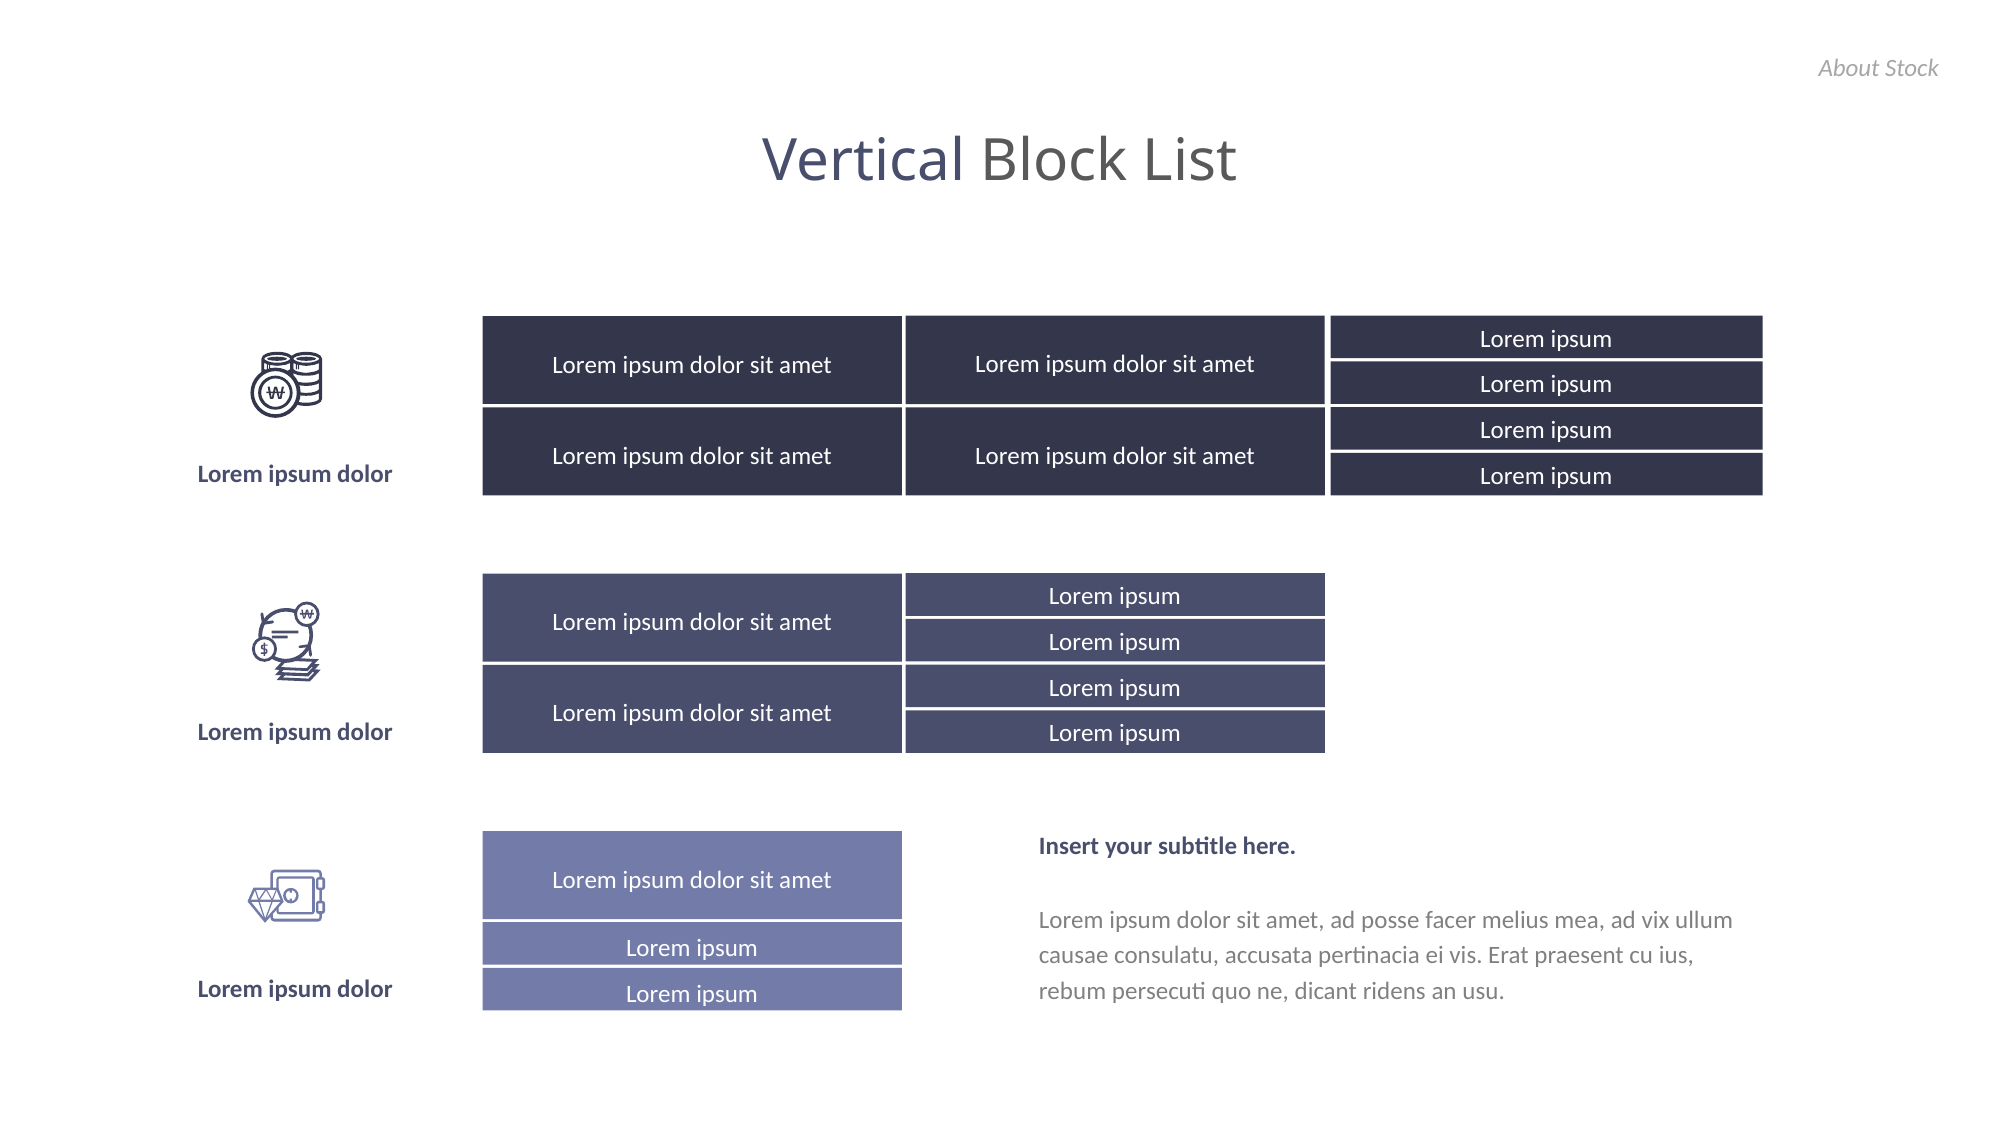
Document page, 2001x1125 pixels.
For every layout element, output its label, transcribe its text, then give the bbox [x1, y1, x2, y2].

text_box Lorem ipsum [905, 572, 1326, 617]
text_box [250, 351, 323, 418]
text_box Lorem ipsum dolor [174, 450, 423, 496]
text_box Lorem ipsum [482, 967, 903, 1012]
text_box Lorem ipsum dolor [174, 707, 423, 753]
text_box About Stock [1326, 37, 1954, 89]
text_box Lorem ipsum dolor sit amet [482, 406, 903, 496]
text_box Lorem ipsum dolor sit amet [905, 406, 1326, 496]
text_box Lorem ipsum dolor sit amet [482, 315, 903, 405]
text_box Lorem ipsum dolor sit amet [905, 315, 1326, 405]
text_box Lorem ipsum [1330, 315, 1764, 359]
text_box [247, 869, 326, 923]
text_box Lorem ipsum [482, 921, 903, 966]
text_box Lorem ipsum [905, 709, 1326, 754]
text_box Lorem ipsum dolor sit amet [482, 664, 903, 754]
text_box Lorem ipsum [1330, 452, 1764, 496]
text_box Lorem ipsum dolor sit amet [482, 830, 903, 920]
title Vertical Block List [137, 114, 1863, 285]
text_box Insert your subtitle here. [1024, 816, 1652, 867]
text_box Lorem ipsum dolor [174, 964, 423, 1010]
text_box Lorem ipsum [905, 618, 1326, 663]
text_box Lorem ipsum [1330, 360, 1764, 405]
text_box Lorem ipsum [905, 664, 1326, 708]
text_box Lorem ipsum dolor sit amet, ad posse facer melius mea, ad vix ullum causae consulatu, accusata pertinacia ei vis. Erat praesent cu ius, rebum persecuti quo ne, dicant ridens an usu. [1024, 889, 1763, 1013]
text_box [251, 601, 321, 682]
text_box Lorem ipsum [1330, 406, 1764, 451]
text_box Lorem ipsum dolor sit amet [482, 573, 903, 663]
